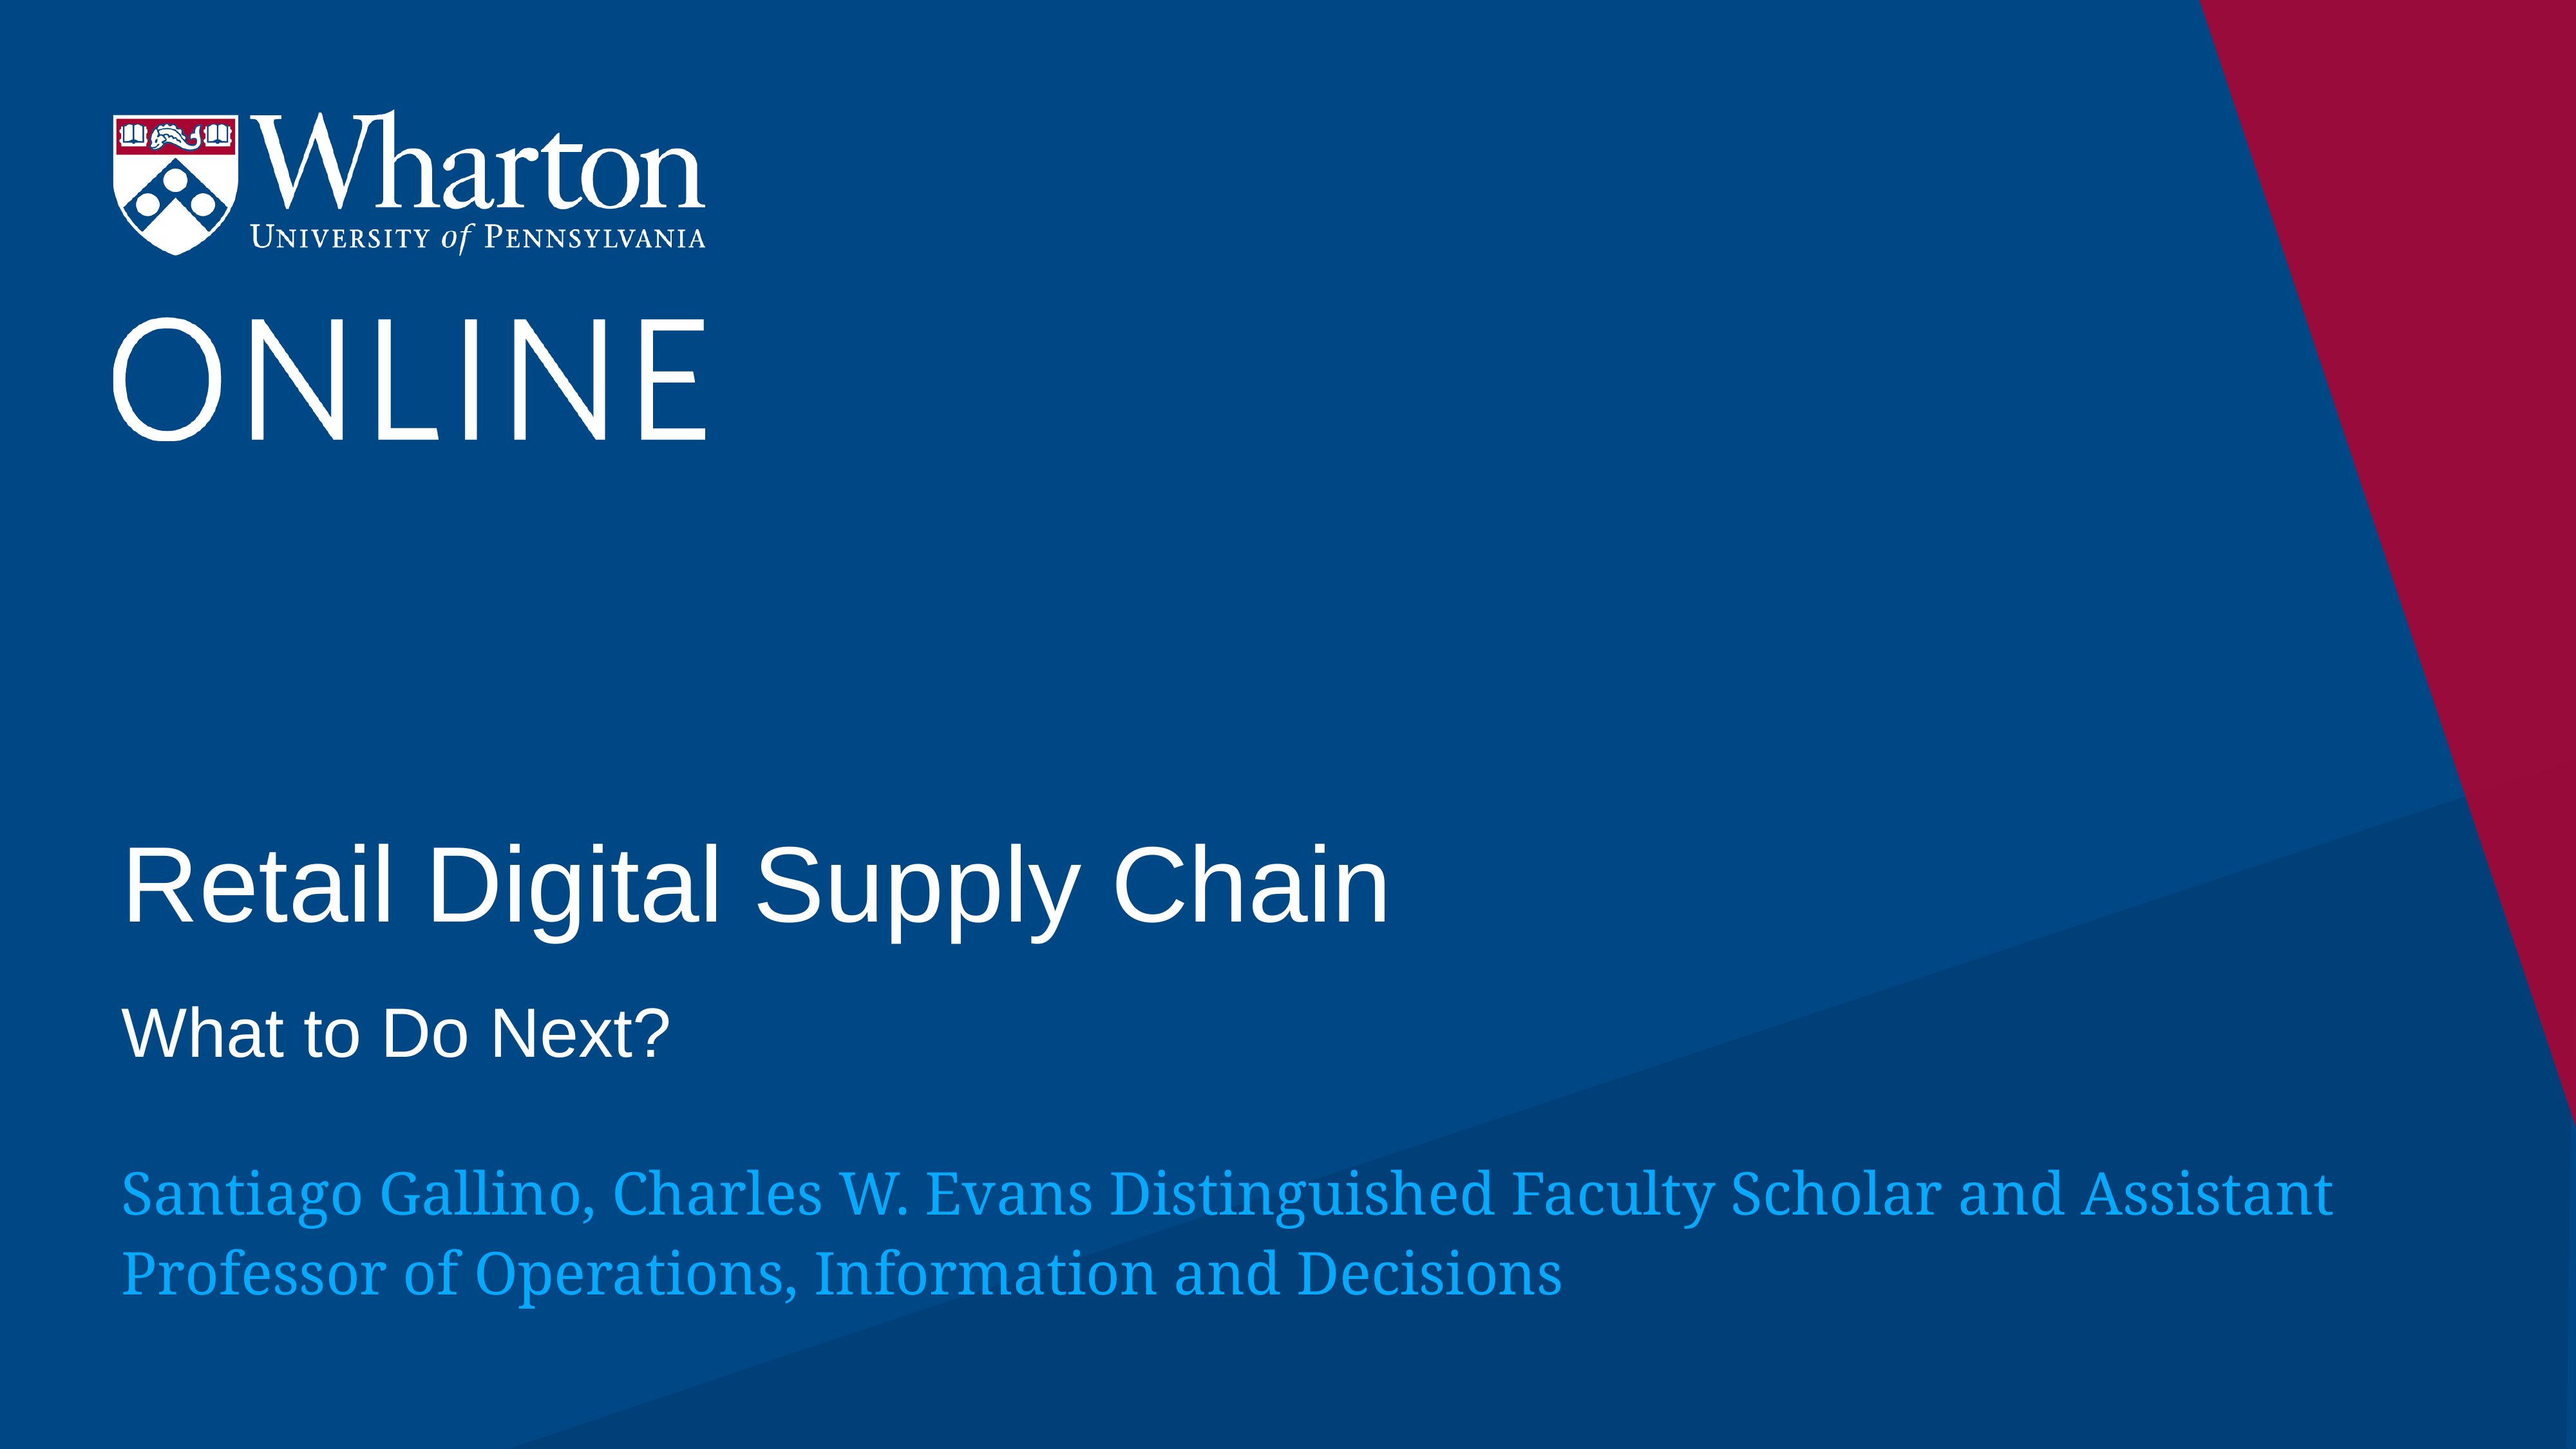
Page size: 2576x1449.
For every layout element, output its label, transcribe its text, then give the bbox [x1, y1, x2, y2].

list Santiago Gallino, Charles W. Evans Distinguished Faculty Scholar and Assistant Professor of Operations, Information and Decisions [121, 1146, 2477, 1311]
title Retail Digital Supply Chain [121, 721, 2414, 945]
picture [113, 109, 705, 441]
list What to Do Next? [121, 976, 2281, 1116]
